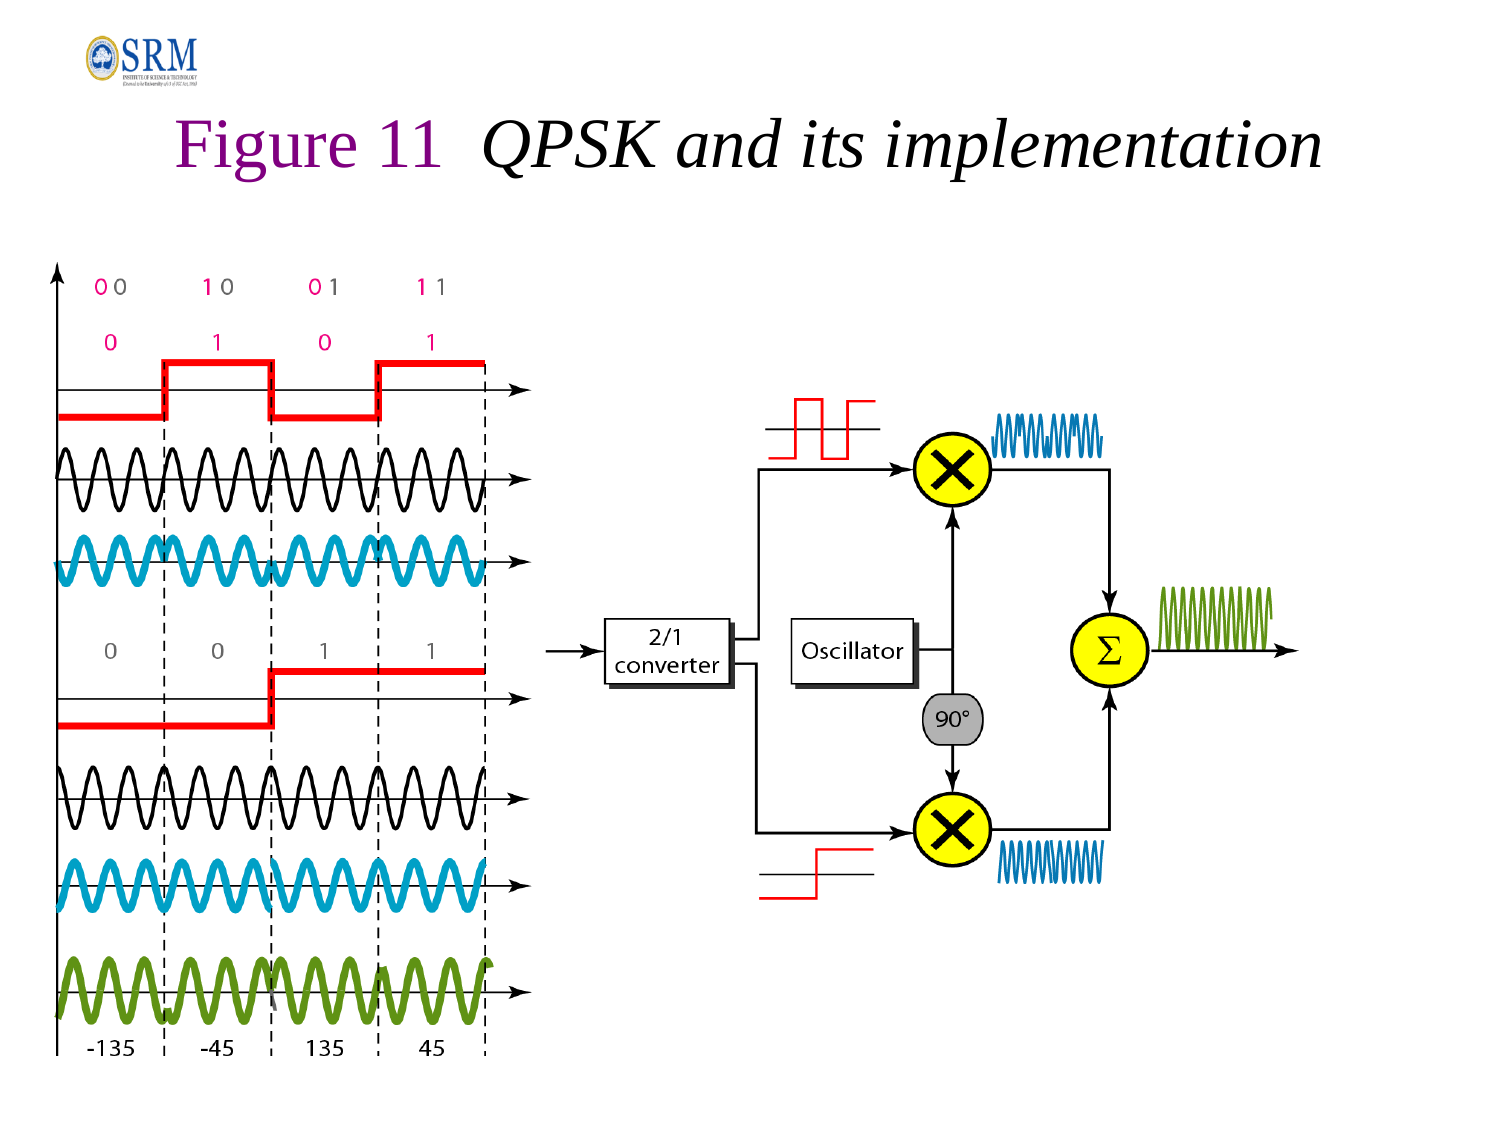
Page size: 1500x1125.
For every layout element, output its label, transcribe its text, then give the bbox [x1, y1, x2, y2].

picture [84, 25, 201, 93]
title Figure 11 QPSK and its implementation [75, 45, 1425, 233]
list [49, 262, 1299, 1063]
